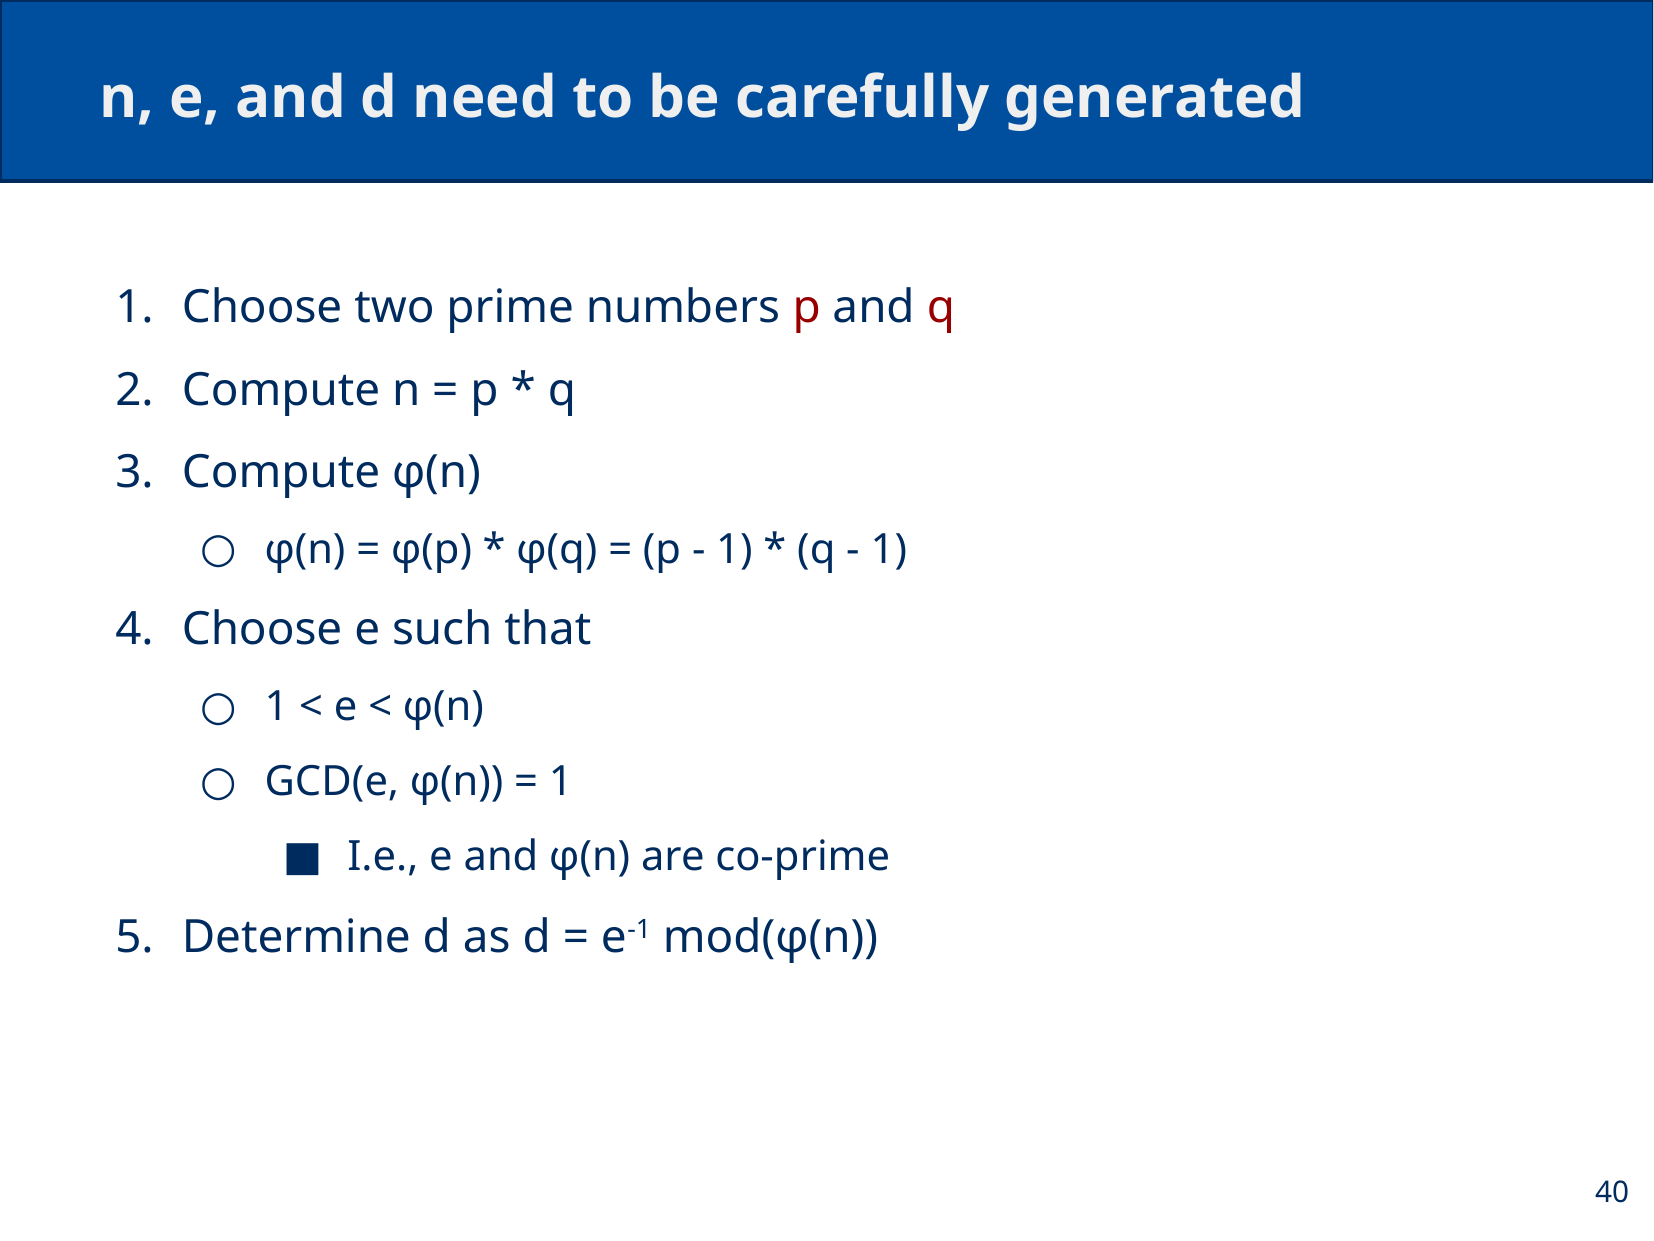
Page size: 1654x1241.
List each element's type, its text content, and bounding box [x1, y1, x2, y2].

list Choose two prime numbers p and q Compute n = p * q Compute φ(n) φ(n) = φ(p) * φ(q) = (p - 1) * (q - 1) Choose e such that 1 < e < φ(n) GCD(e, φ(n)) = 1 I.e., e and φ(n) are co-prime Determine d as d = e-1 mod(φ(n)) [82, 232, 1571, 1188]
title n, e, and d need to be carefully generated [82, 36, 1571, 146]
slide_number 40 [1546, 1145, 1647, 1241]
